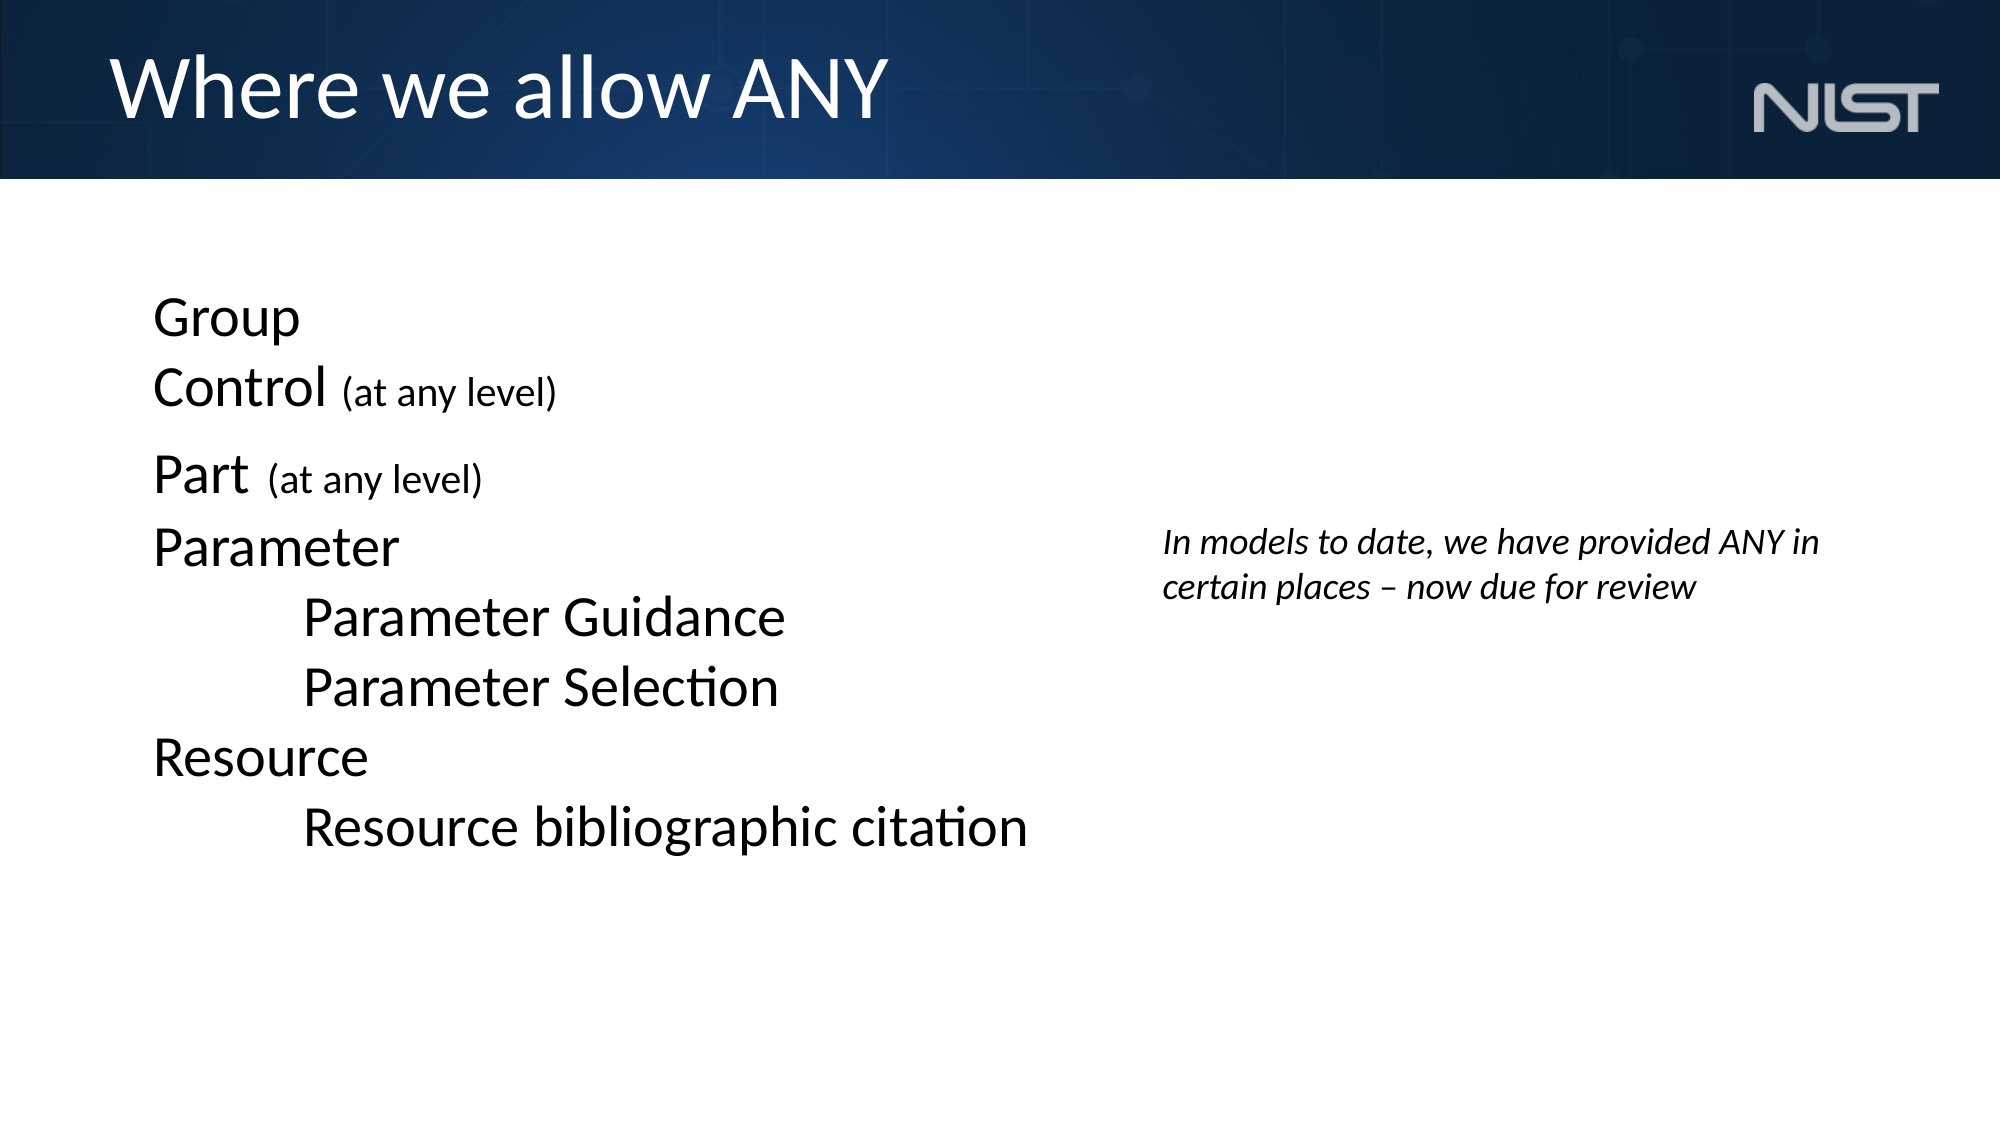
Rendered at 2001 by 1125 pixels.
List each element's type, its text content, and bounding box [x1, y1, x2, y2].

text_box In models to date, we have provided ANY in certain places – now due for review [1147, 509, 1898, 615]
text_box Group Control (at any level) Part (at any level) Parameter Parameter Guidance Parameter Selection Resource Resource bibliographic citation [138, 271, 1148, 911]
picture [0, 0, 2000, 179]
title Where we allow ANY [94, 0, 1820, 178]
